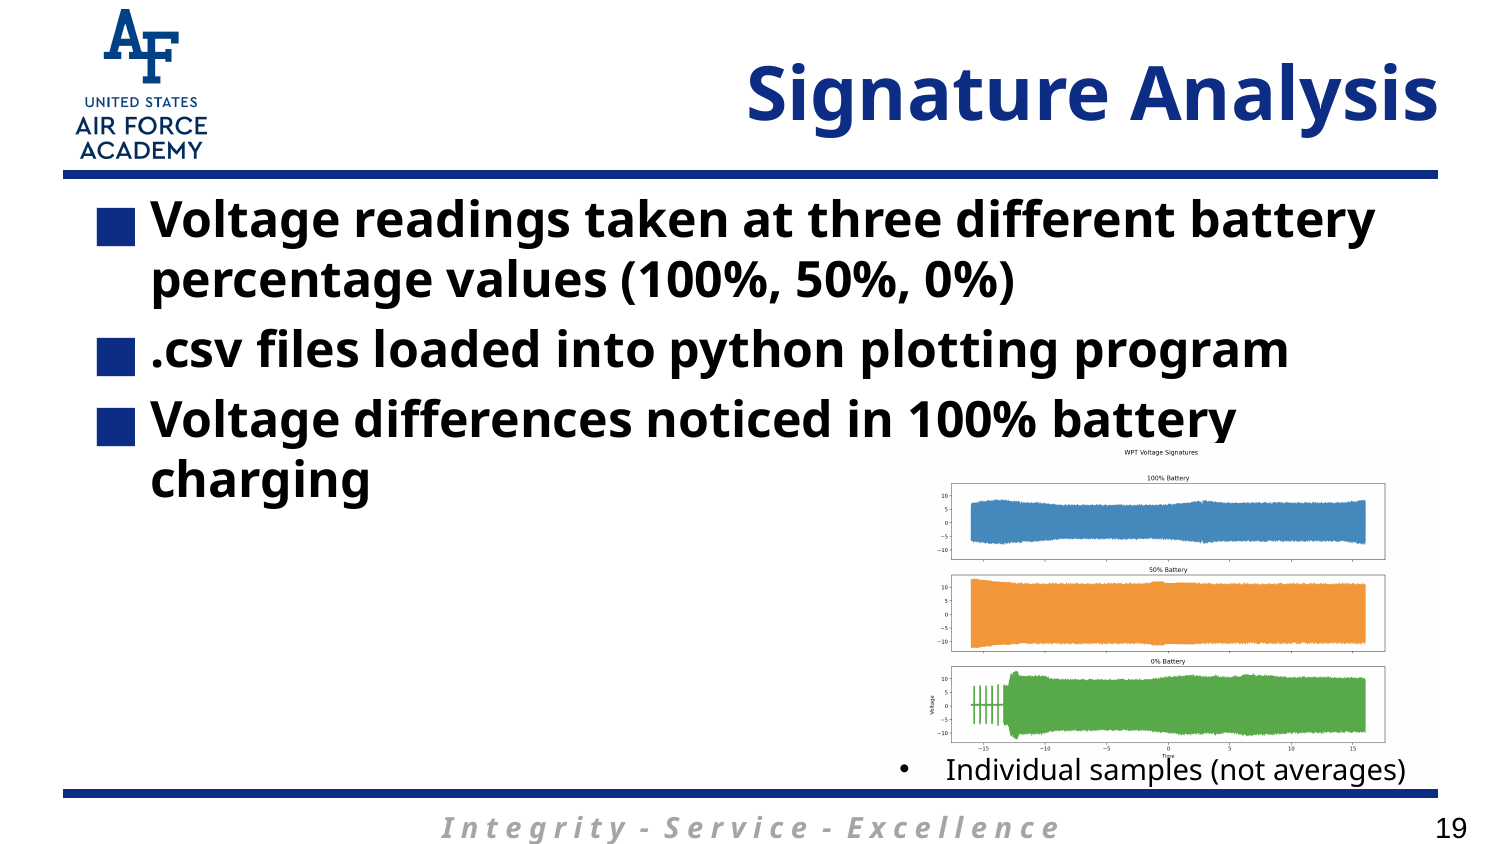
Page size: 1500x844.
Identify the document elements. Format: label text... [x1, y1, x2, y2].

subtitle Voltage readings taken at three different battery percentage values (100%, 50%, 0%) .csv files loaded into python plotting program Voltage differences noticed in 100% battery charging [60, 180, 1440, 788]
title Signature Analysis [300, 22, 1455, 158]
picture [75, 9, 207, 159]
picture [883, 443, 1441, 778]
slide_number 19 [1402, 802, 1500, 844]
text_box Individual samples (not averages) [884, 743, 1497, 794]
